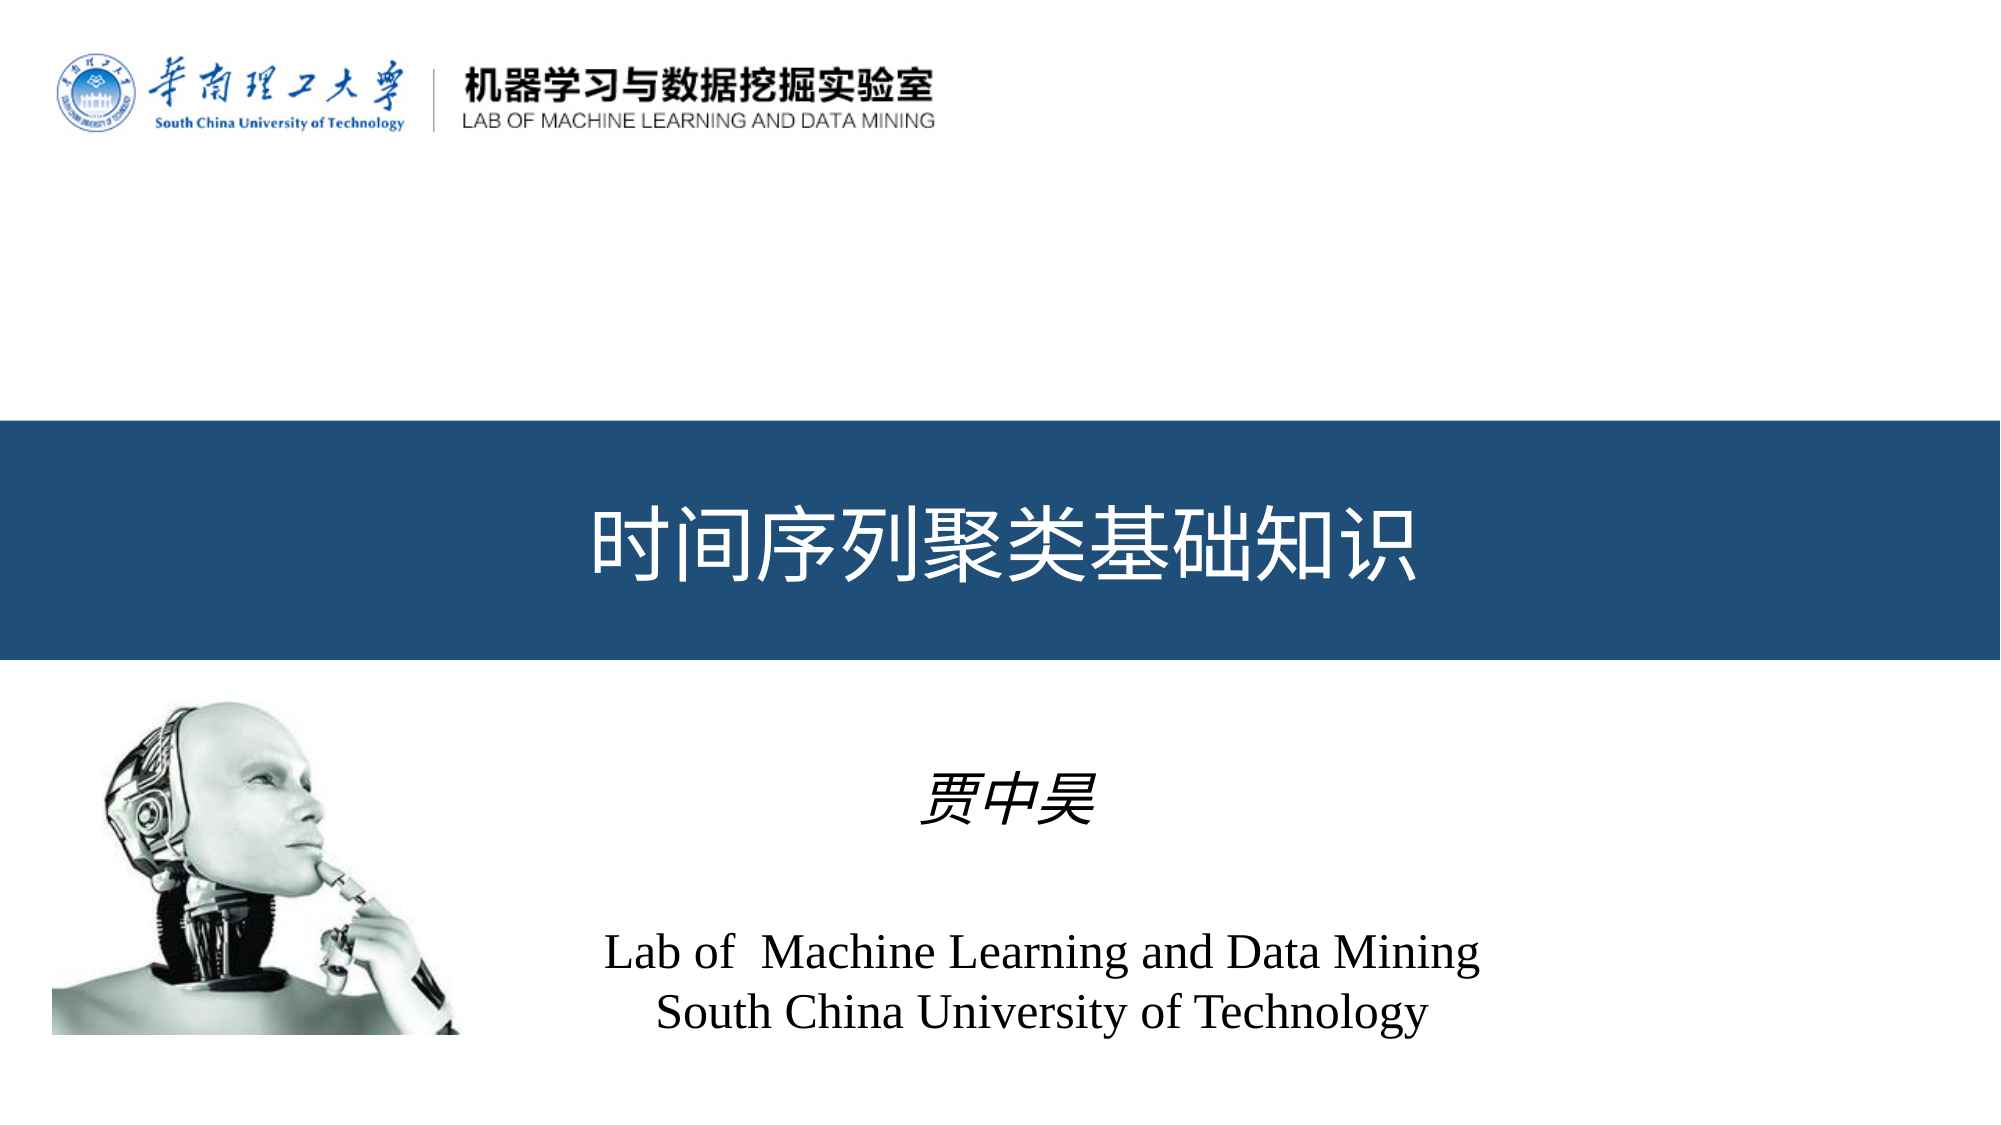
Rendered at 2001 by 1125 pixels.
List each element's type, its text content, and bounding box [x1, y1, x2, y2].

text_box [0, 420, 2000, 661]
text_box Lab of Machine Learning and Data Mining South China University of Technology [97, 911, 1988, 1047]
subtitle 贾中昊 [589, 762, 1423, 868]
picture [52, 690, 471, 1035]
text_box 时间序列聚类基础知识 [62, 366, 1948, 626]
picture [53, 47, 945, 142]
